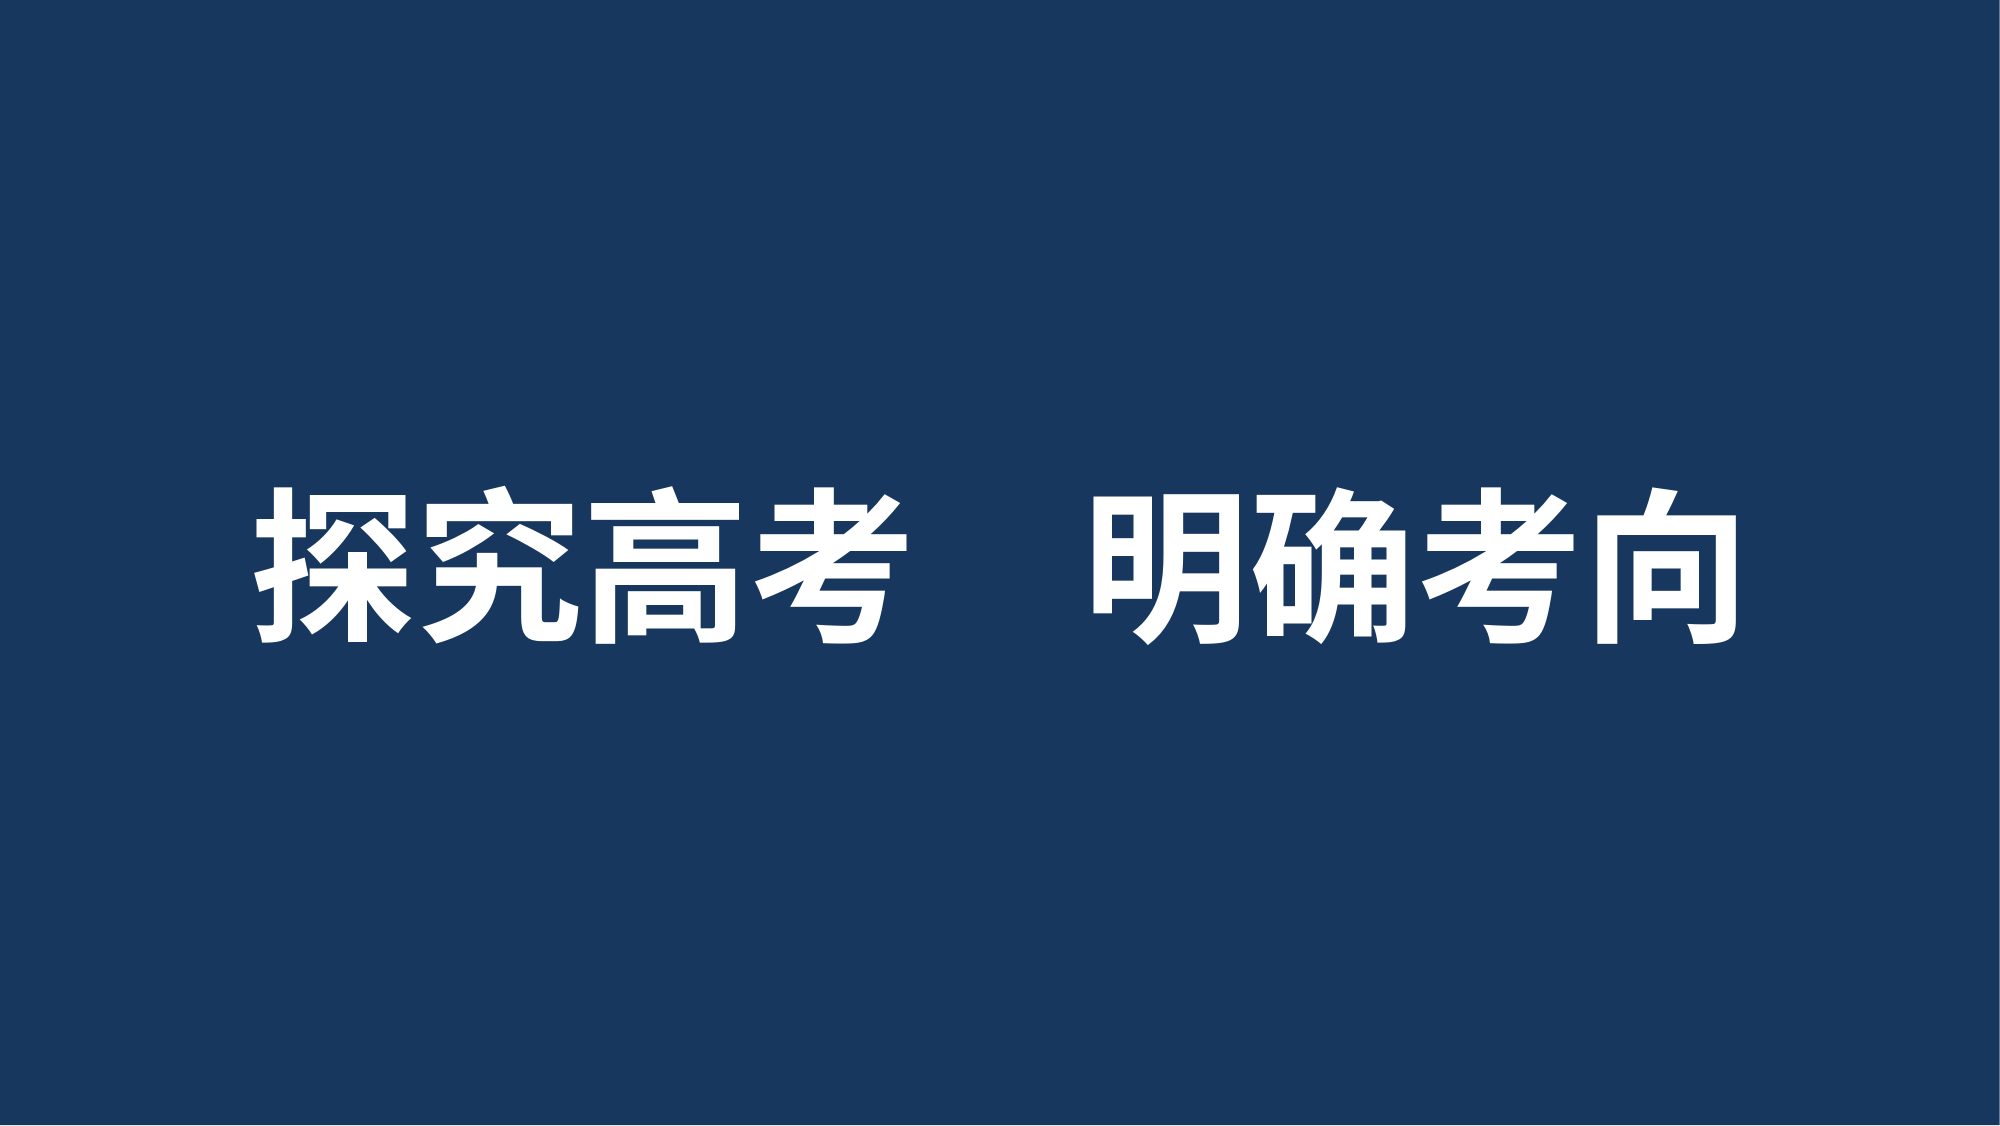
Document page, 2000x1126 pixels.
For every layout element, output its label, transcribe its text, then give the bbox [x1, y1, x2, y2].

text_box 探究高考 明确考向 [234, 455, 1766, 670]
